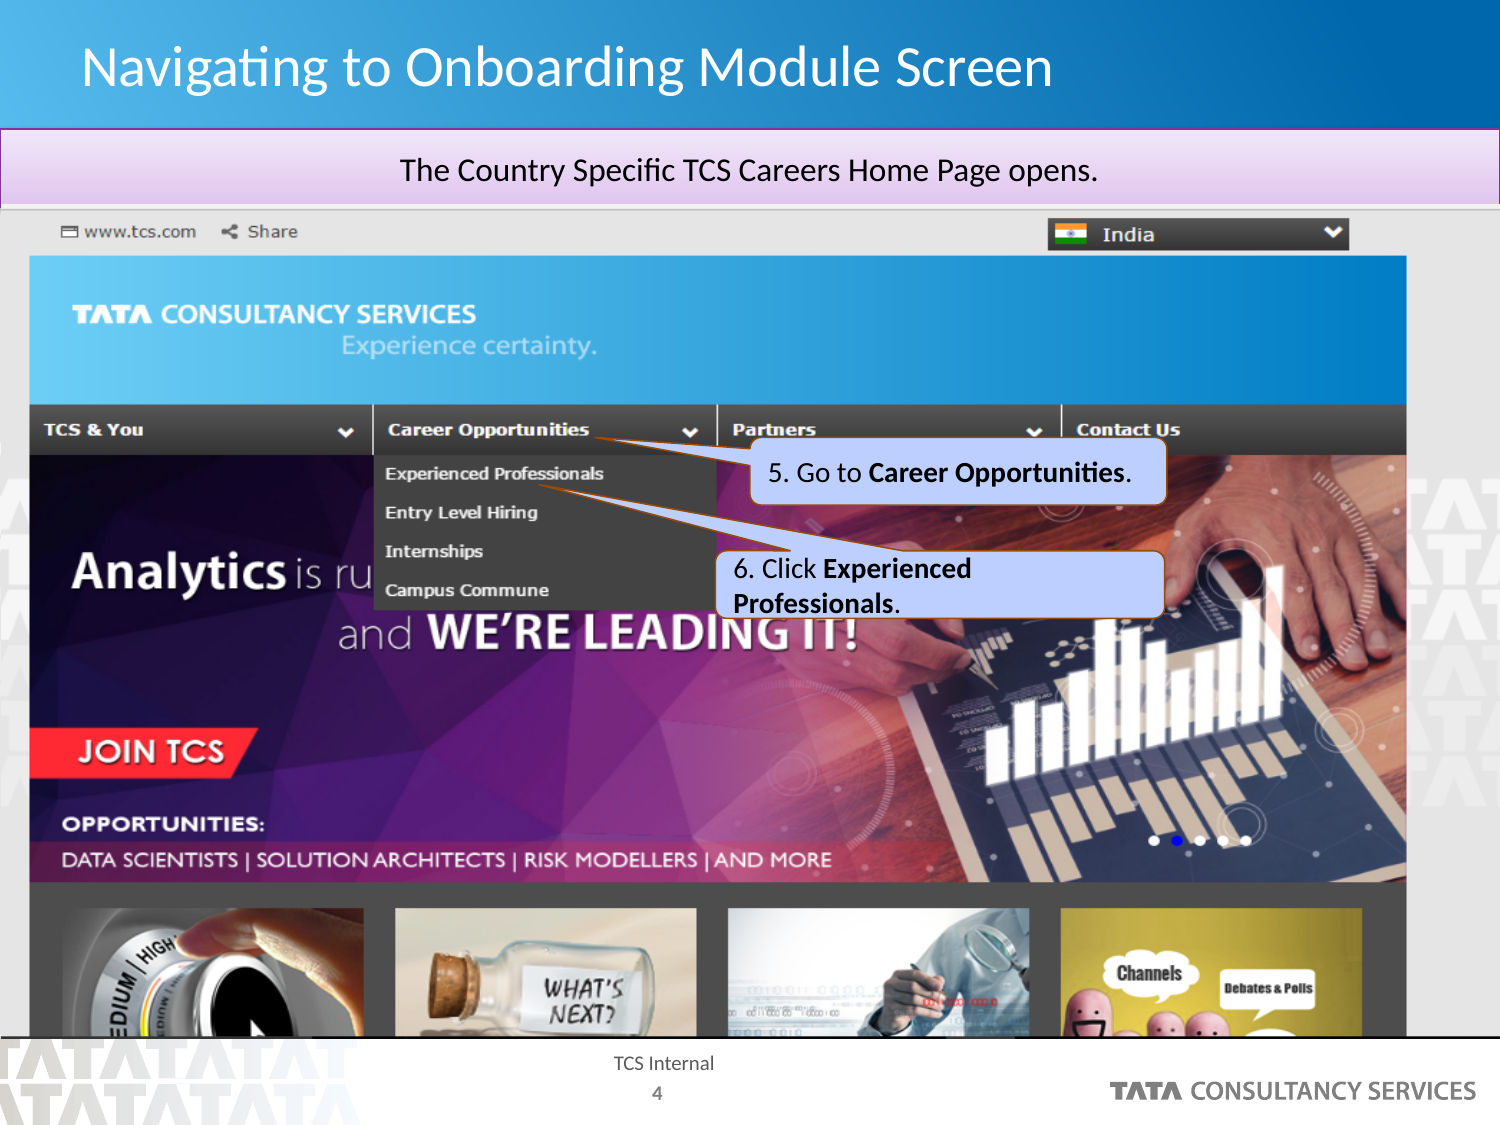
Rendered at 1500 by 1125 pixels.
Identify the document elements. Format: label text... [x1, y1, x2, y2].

title Navigating to Onboarding Module Screen [66, 9, 1463, 116]
picture [0, 204, 1500, 1039]
list TCS Internal [439, 1048, 889, 1078]
text_box The Country Specific TCS Careers Home Page opens. [0, 128, 1500, 204]
